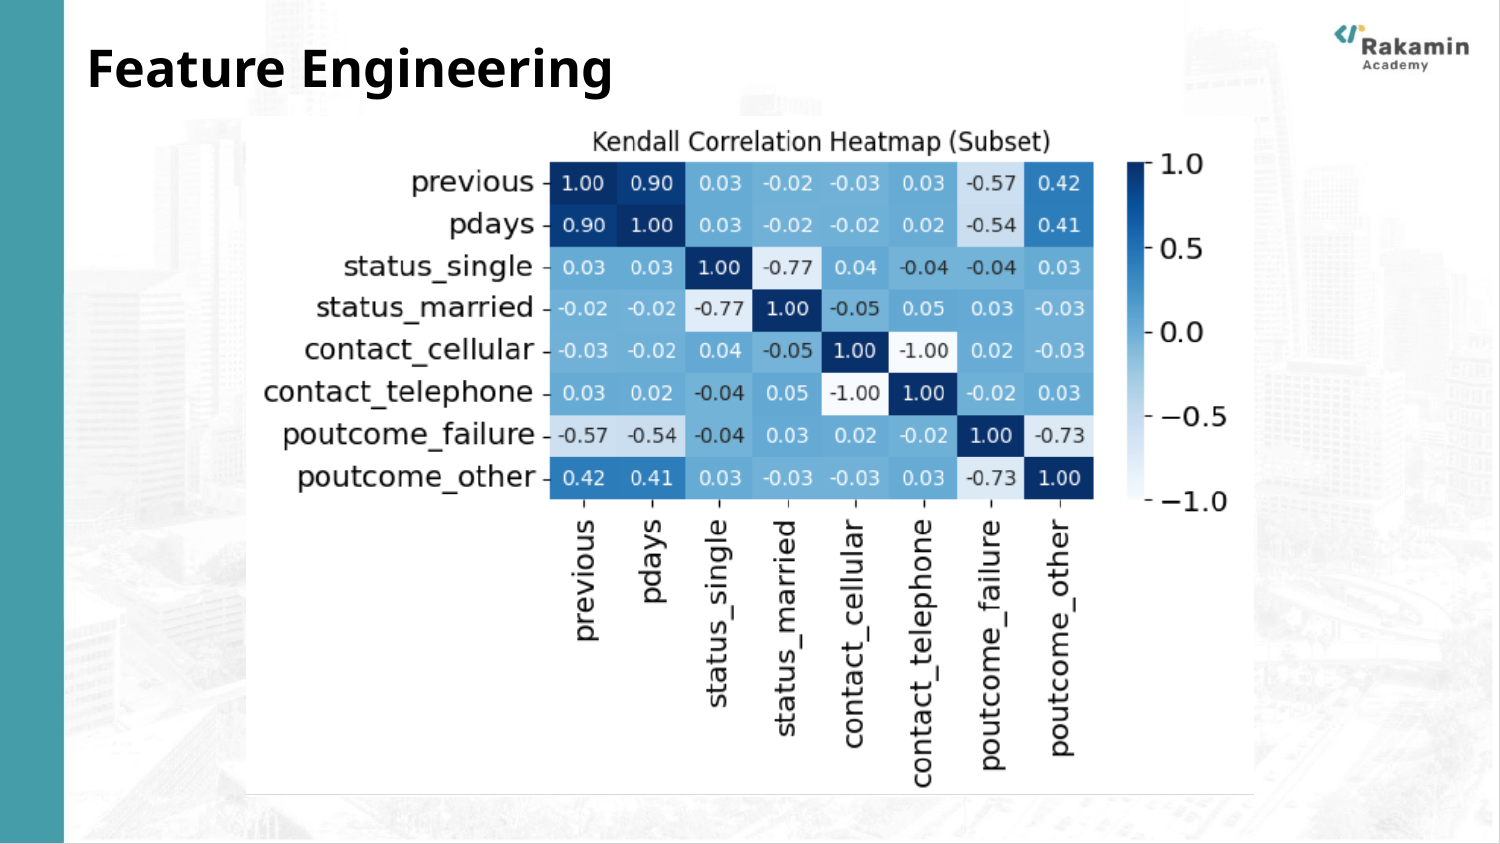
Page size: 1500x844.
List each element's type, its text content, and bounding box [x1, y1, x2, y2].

title Feature Engineering [84, 32, 880, 177]
picture [0, 0, 1500, 844]
